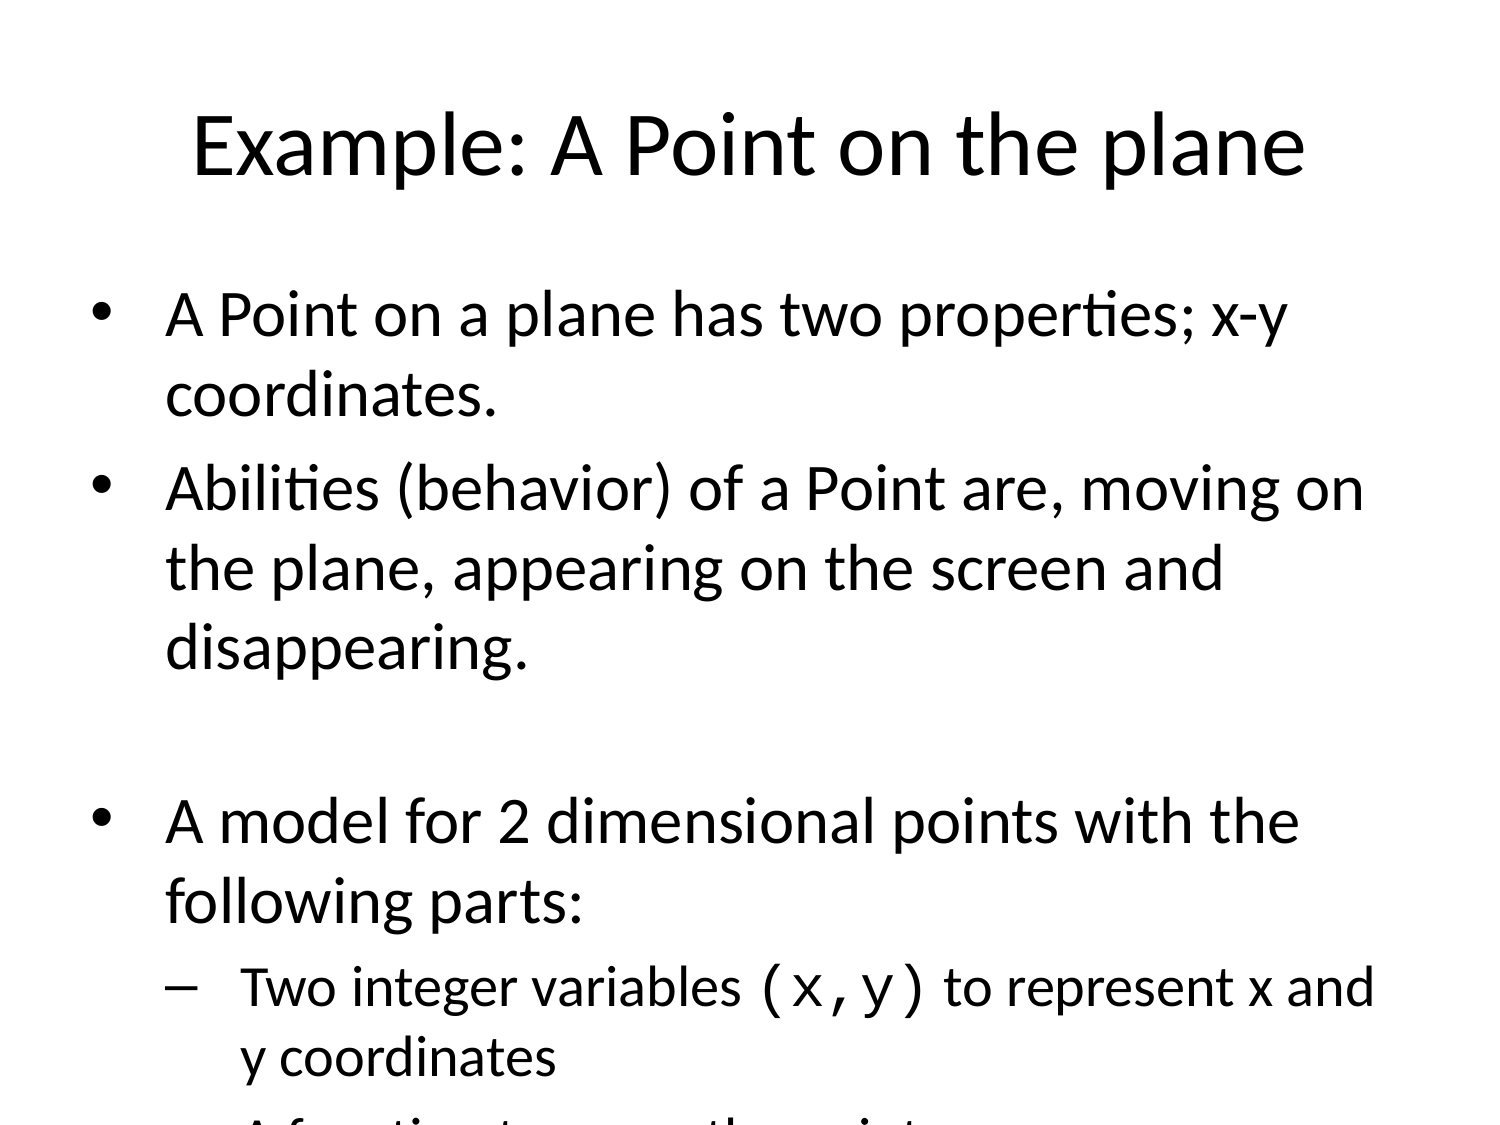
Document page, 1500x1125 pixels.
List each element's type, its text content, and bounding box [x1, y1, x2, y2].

title Example: A Point on the plane [75, 45, 1425, 233]
list A Point on a plane has two properties; x-y coordinates. Abilities (behavior) of a Point are, moving on the plane, appearing on the screen and disappearing. A model for 2 dimensional points with the following parts: Two integer variables (x,y) to represent x and y coordinates A function to move the point: move A function to print the point on the screen: print A function to hide the point: hide [75, 262, 1425, 1005]
